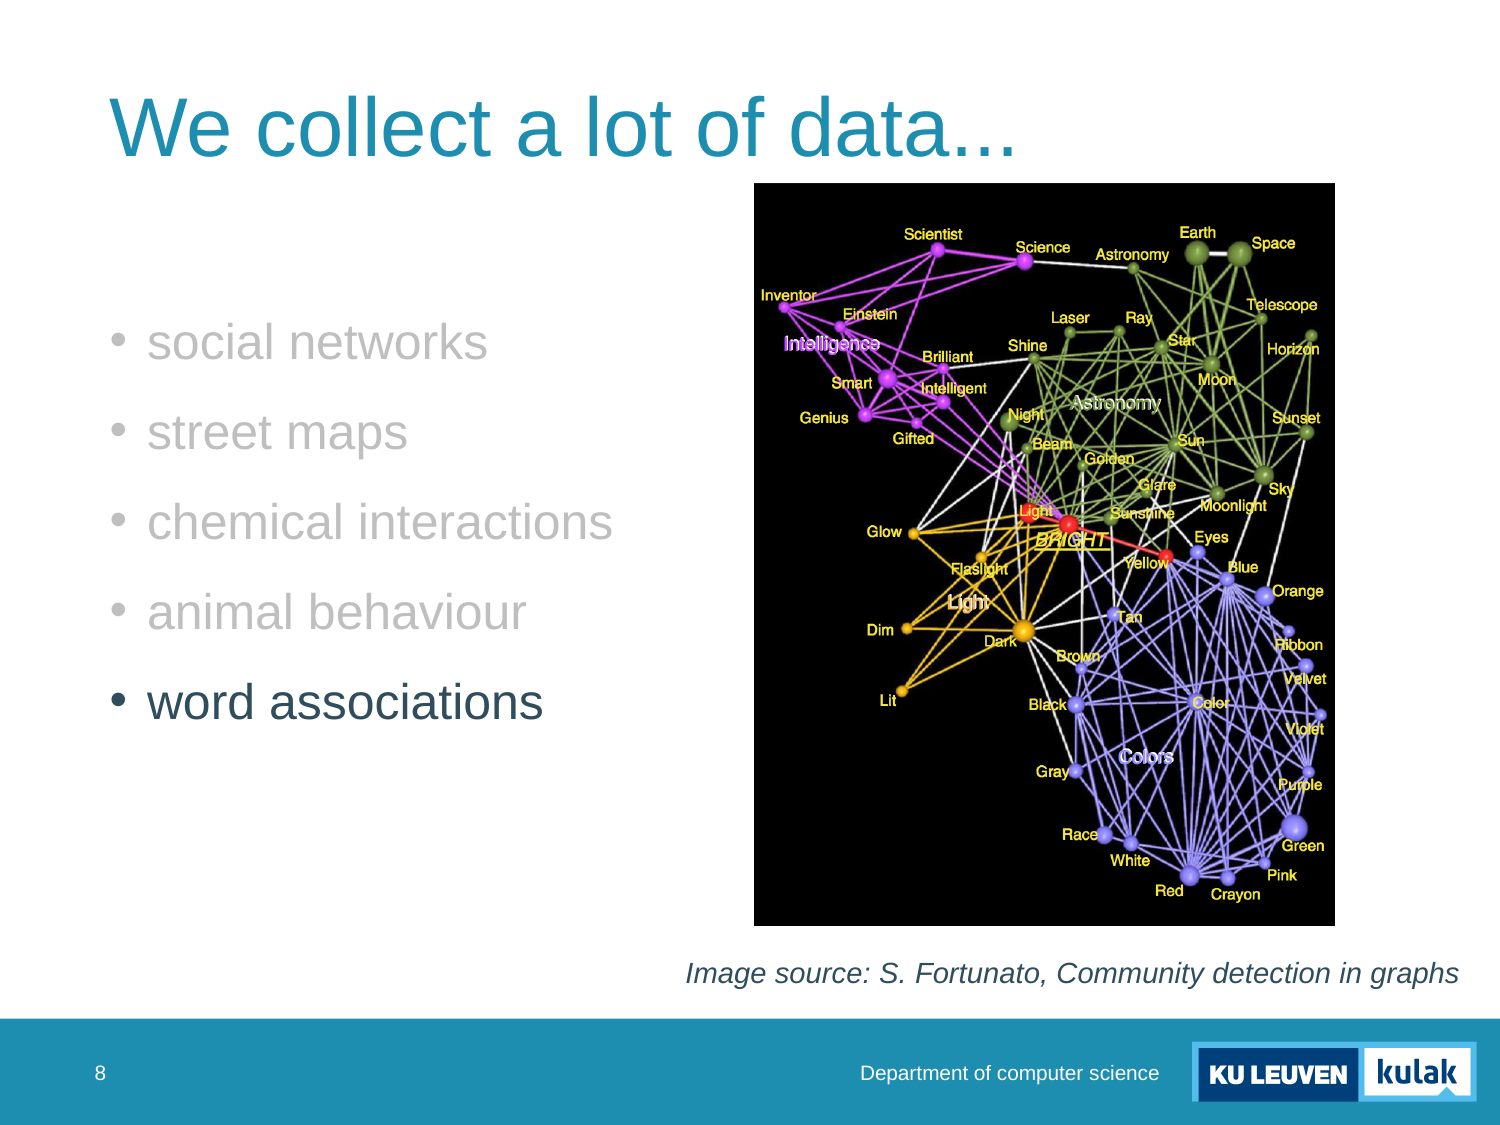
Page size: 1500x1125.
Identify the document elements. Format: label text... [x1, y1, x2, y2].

slide_number 8 [94, 1018, 201, 1125]
text_box Image source: S. Fortunato, Community detection in graphs [670, 947, 1500, 998]
list social networks street maps chemical interactions animal behaviour word associations [94, 271, 1406, 993]
picture [754, 183, 1335, 926]
footer Department of computer science [583, 1018, 1190, 1125]
title We collect a lot of data... [94, 35, 1406, 225]
picture [1192, 1041, 1477, 1102]
